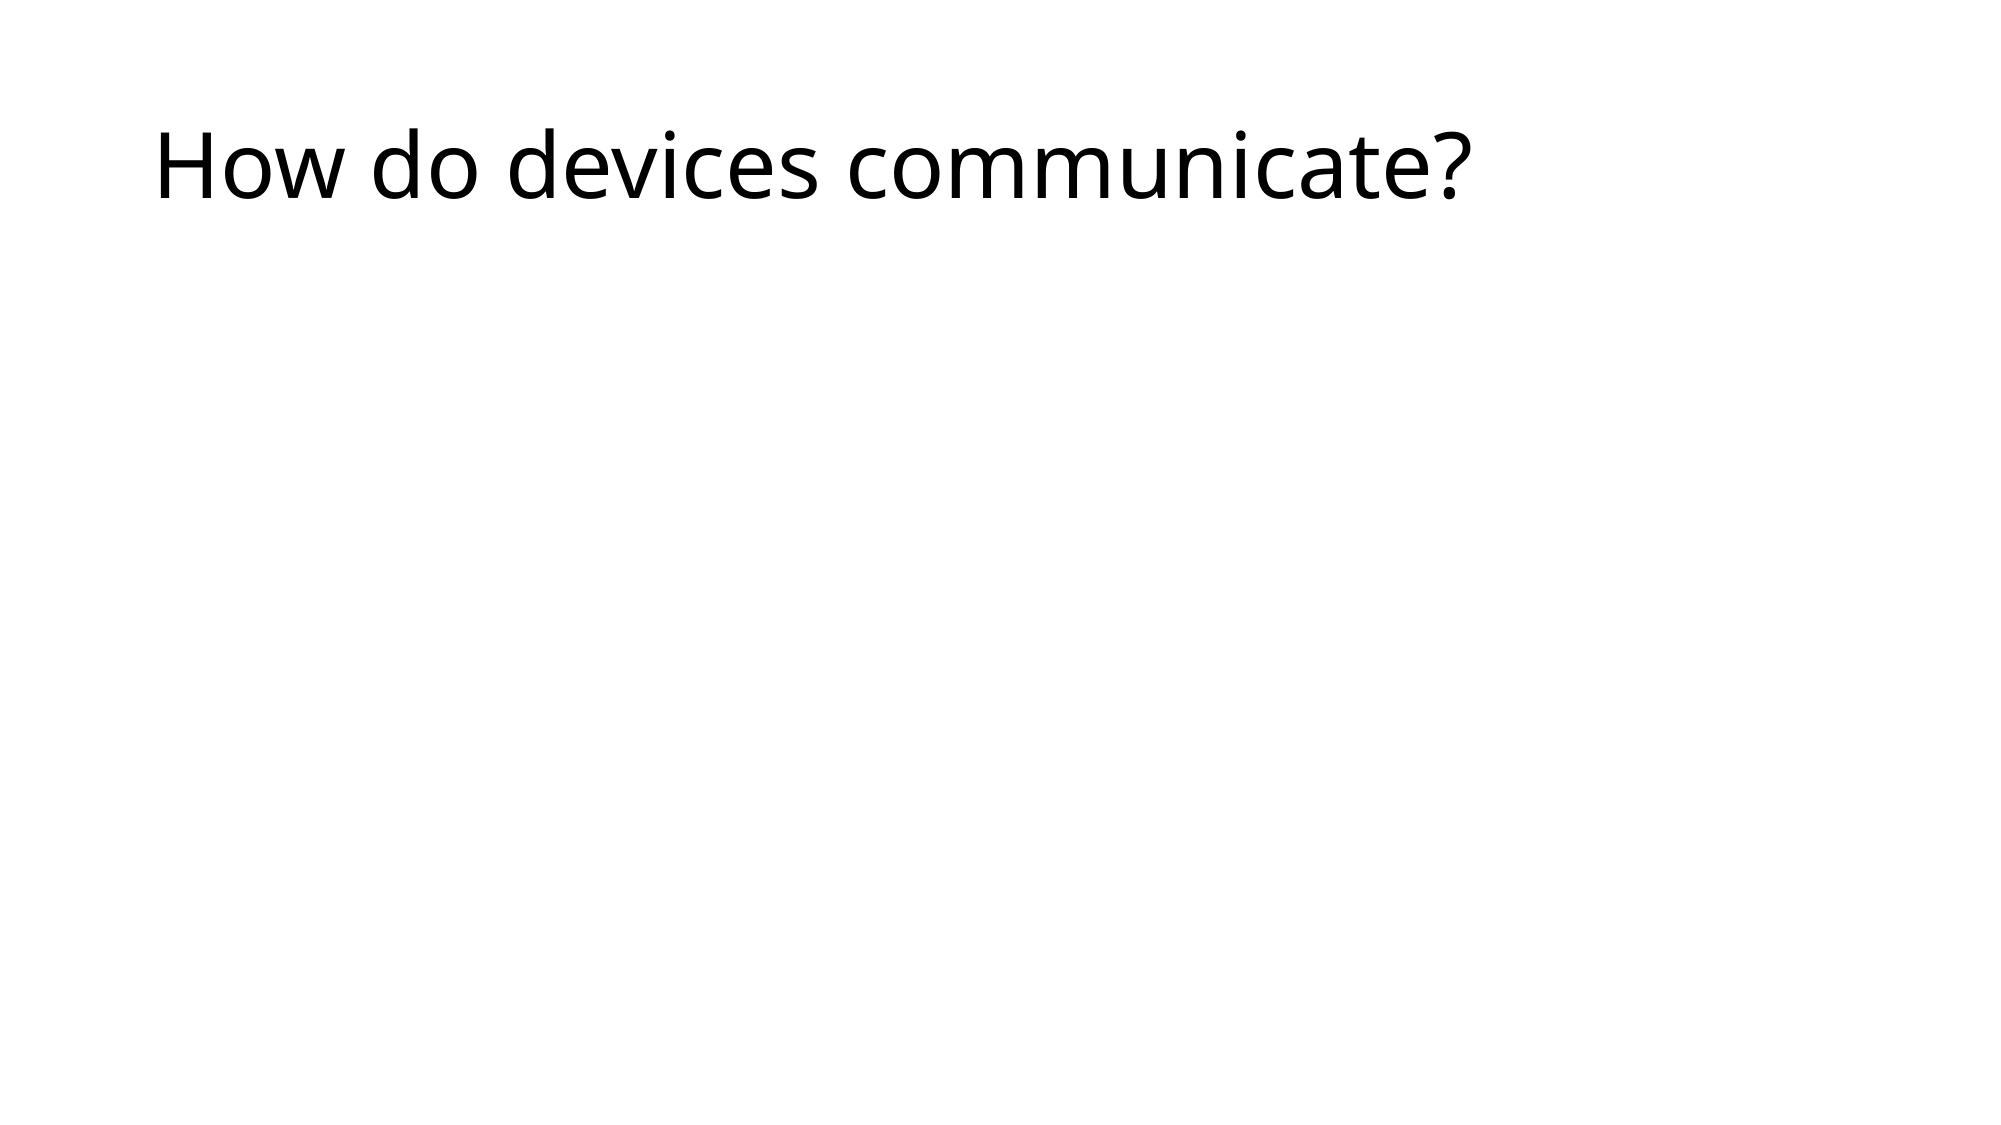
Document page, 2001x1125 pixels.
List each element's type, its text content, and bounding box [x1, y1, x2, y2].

title How do devices communicate? [137, 59, 1863, 278]
